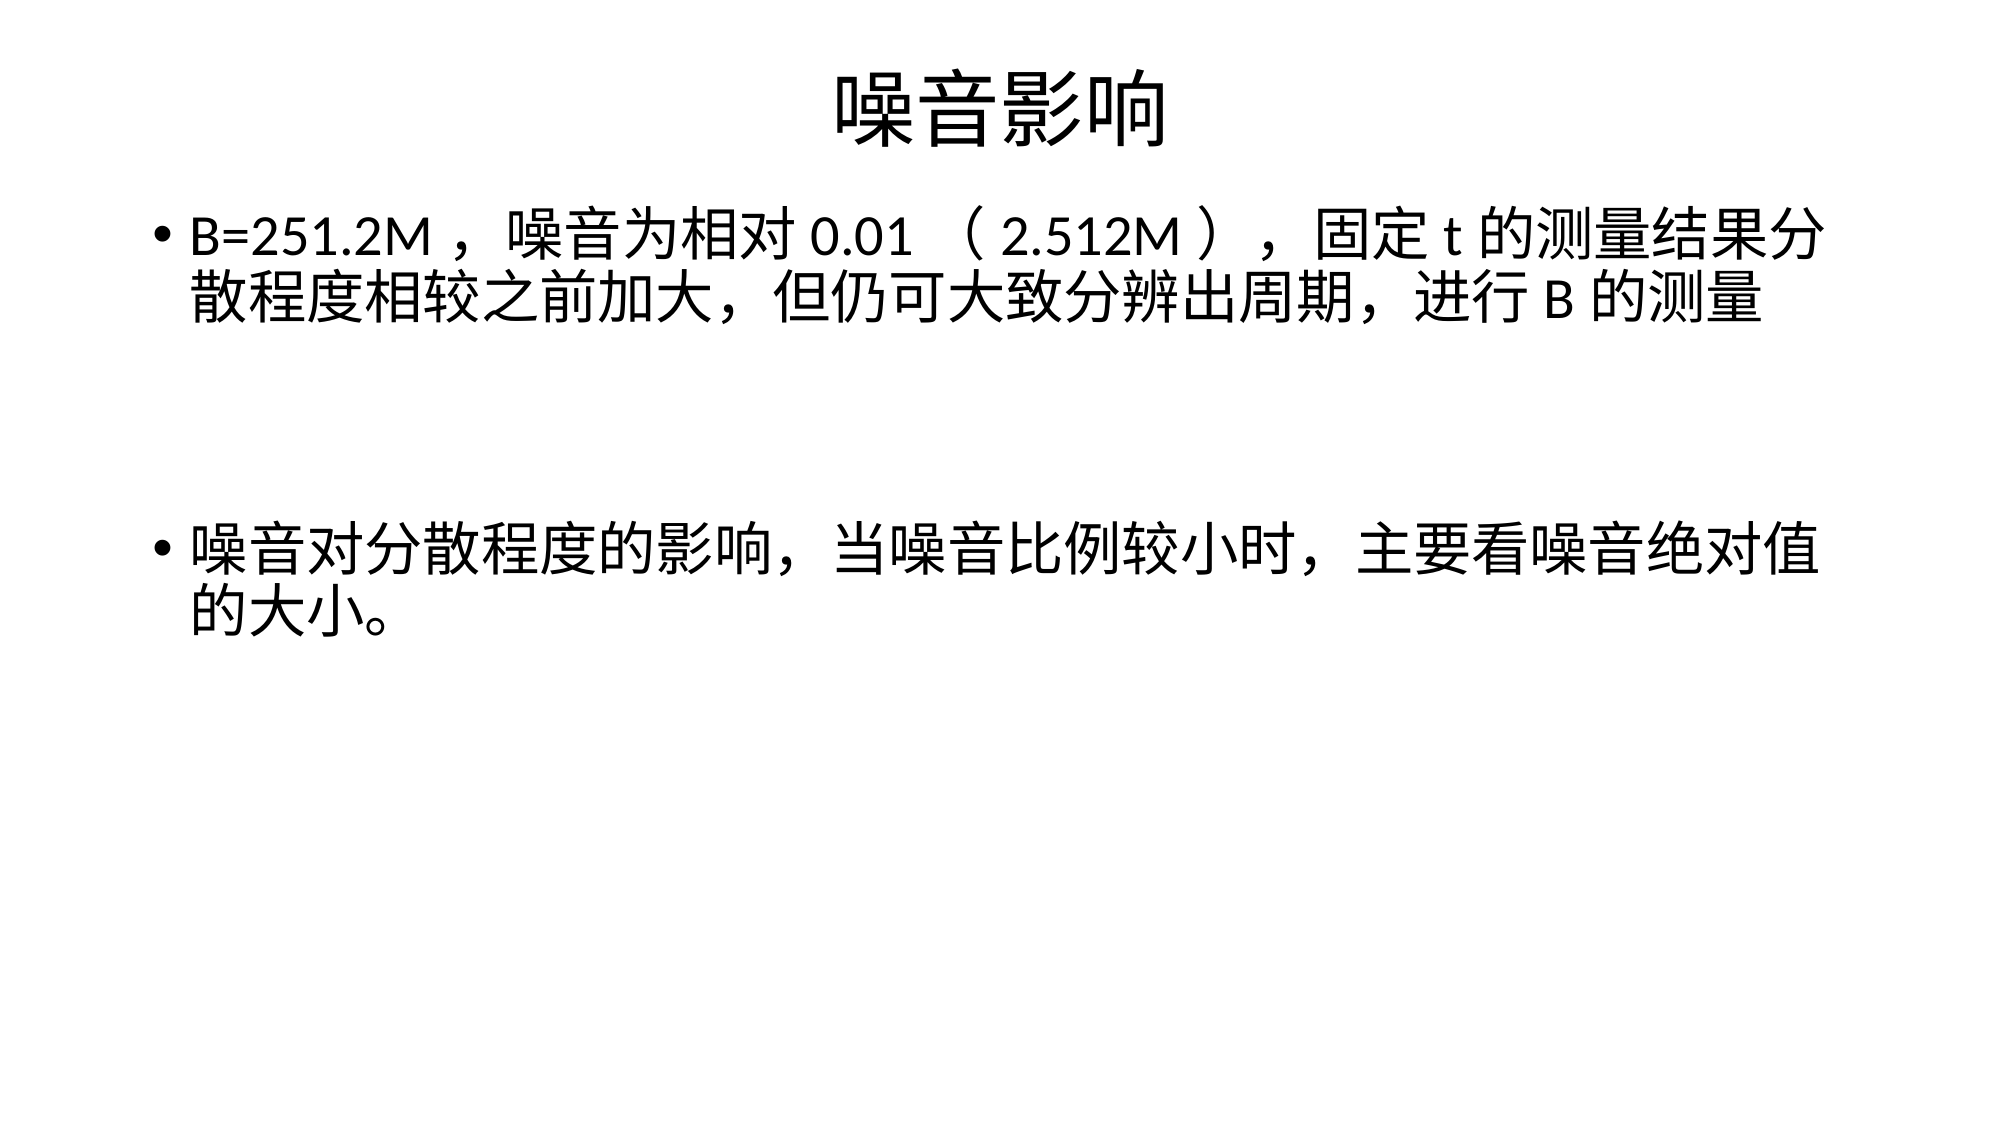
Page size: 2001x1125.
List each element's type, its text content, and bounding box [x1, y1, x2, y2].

title 噪音影响 [137, 59, 1863, 167]
list B=251.2M，噪音为相对0.01（2.512M），固定t的测量结果分散程度相较之前加大，但仍可大致分辨出周期，进行B的测量 噪音对分散程度的影响，当噪音比例较小时，主要看噪音绝对值的大小。 [137, 197, 1863, 1014]
